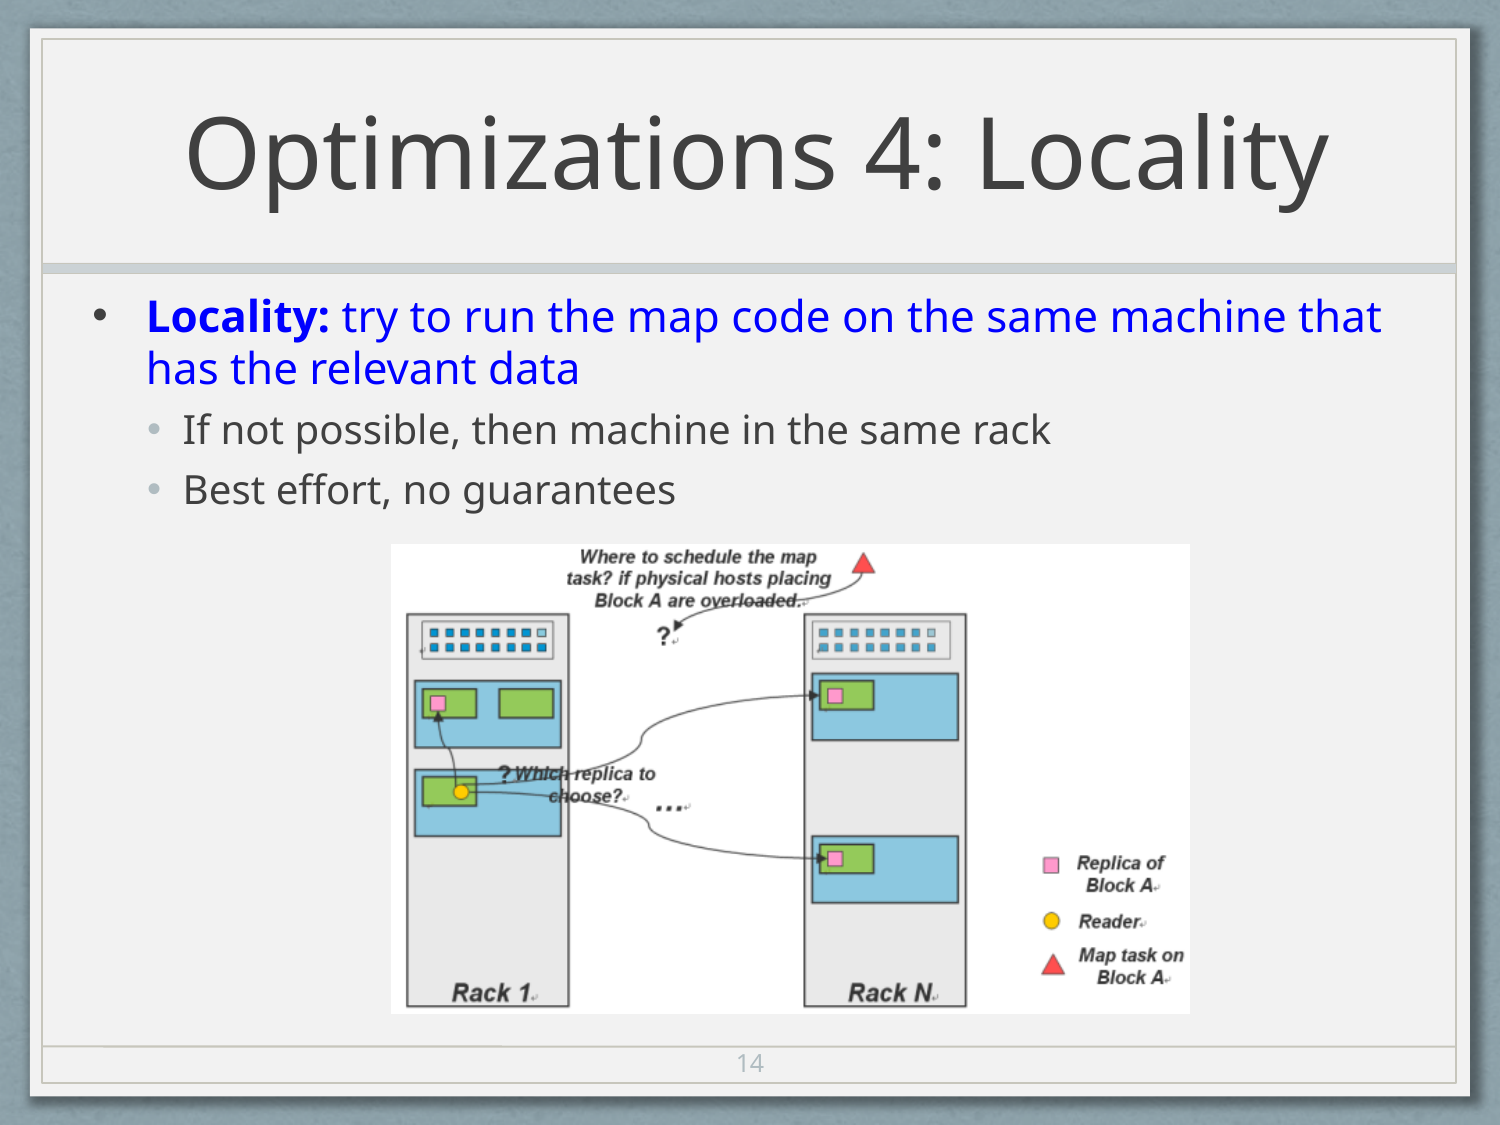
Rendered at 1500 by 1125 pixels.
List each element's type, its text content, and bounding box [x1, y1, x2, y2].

title Optimizations 4: Locality [55, 40, 1459, 260]
list Locality: try to run the map code on the same machine that has the relevant data If not possible, then machine in the same rack Best effort, no guarantees [77, 280, 1408, 522]
picture [390, 543, 1190, 1014]
slide_number 14 [687, 1042, 813, 1088]
